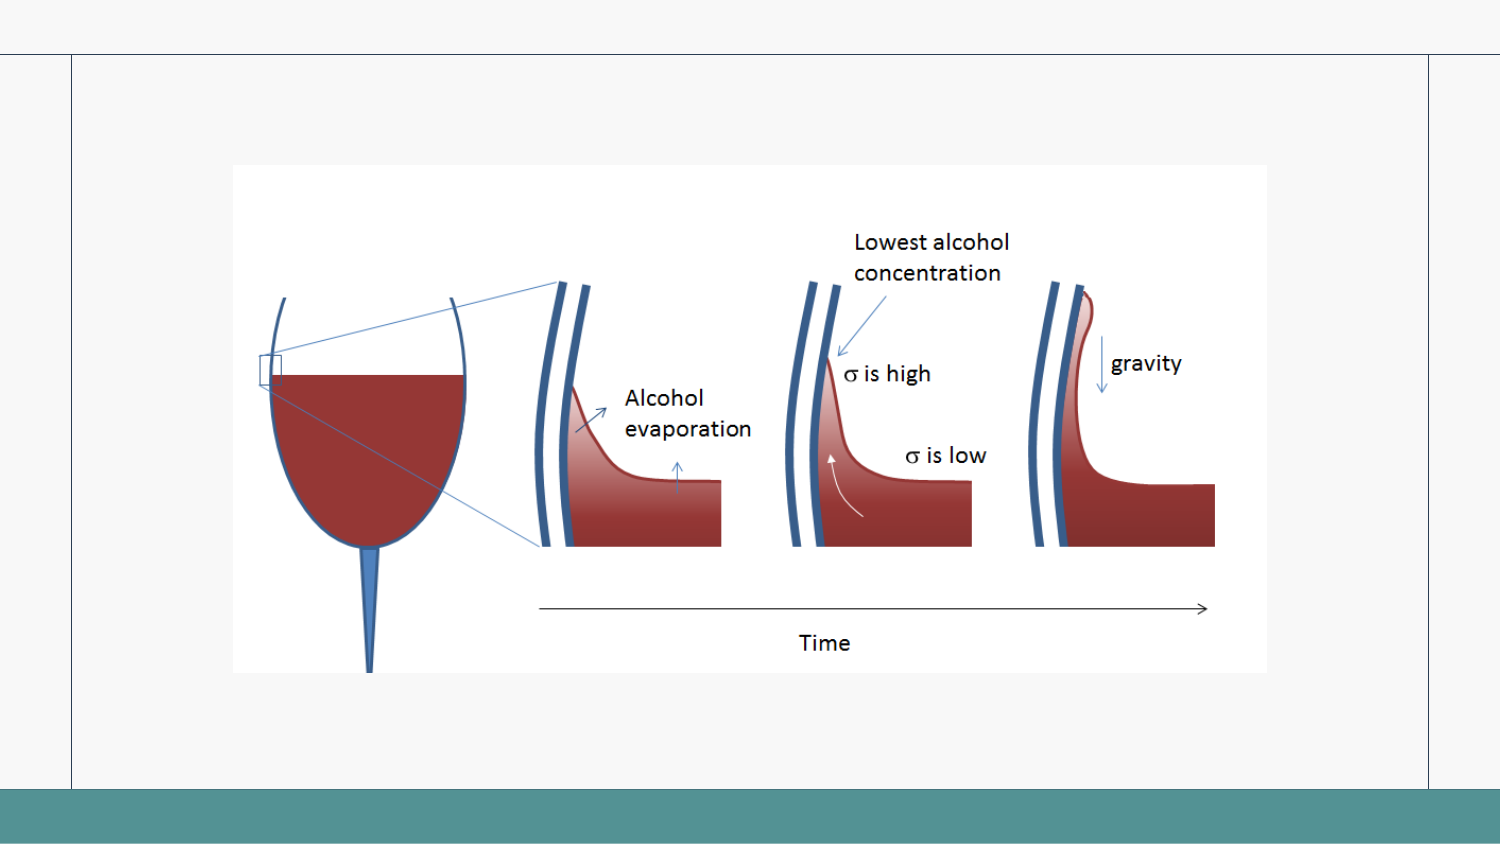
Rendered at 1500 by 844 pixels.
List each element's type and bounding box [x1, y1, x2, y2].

picture [233, 164, 1267, 673]
